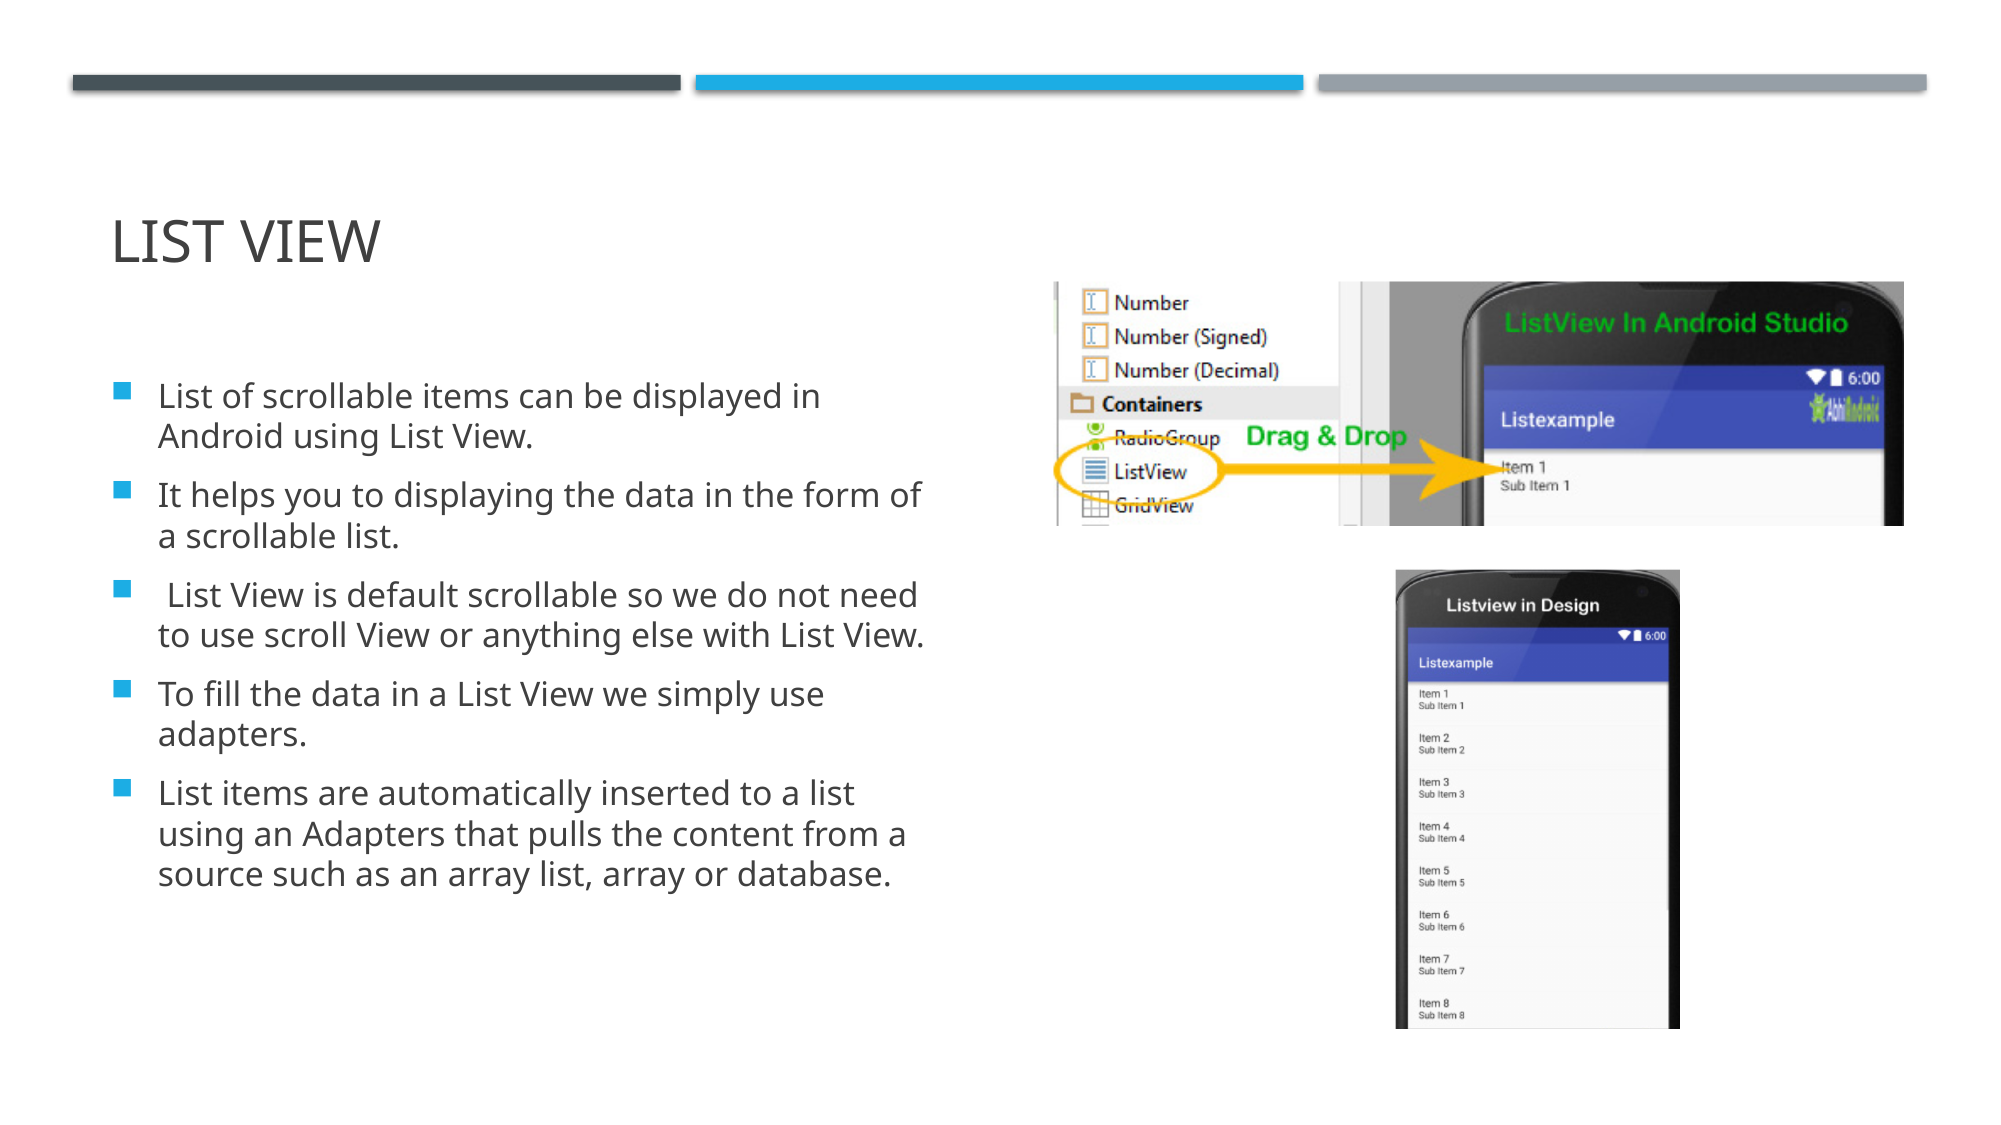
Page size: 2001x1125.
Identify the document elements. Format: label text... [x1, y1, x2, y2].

picture [1393, 567, 1681, 1030]
title List view [95, 119, 1905, 282]
picture [1051, 274, 1906, 528]
list List of scrollable items can be displayed in Android using List View. It helps you to displaying the data in the form of a scrollable list. List View is default scrollable so we do not need to use scroll View or anything else with List View. To fill the data in a List View we simply use adapters. List items are automatically inserted to a list using an Adapters that pulls the content from a source such as an array list, array or database. [95, 365, 948, 962]
